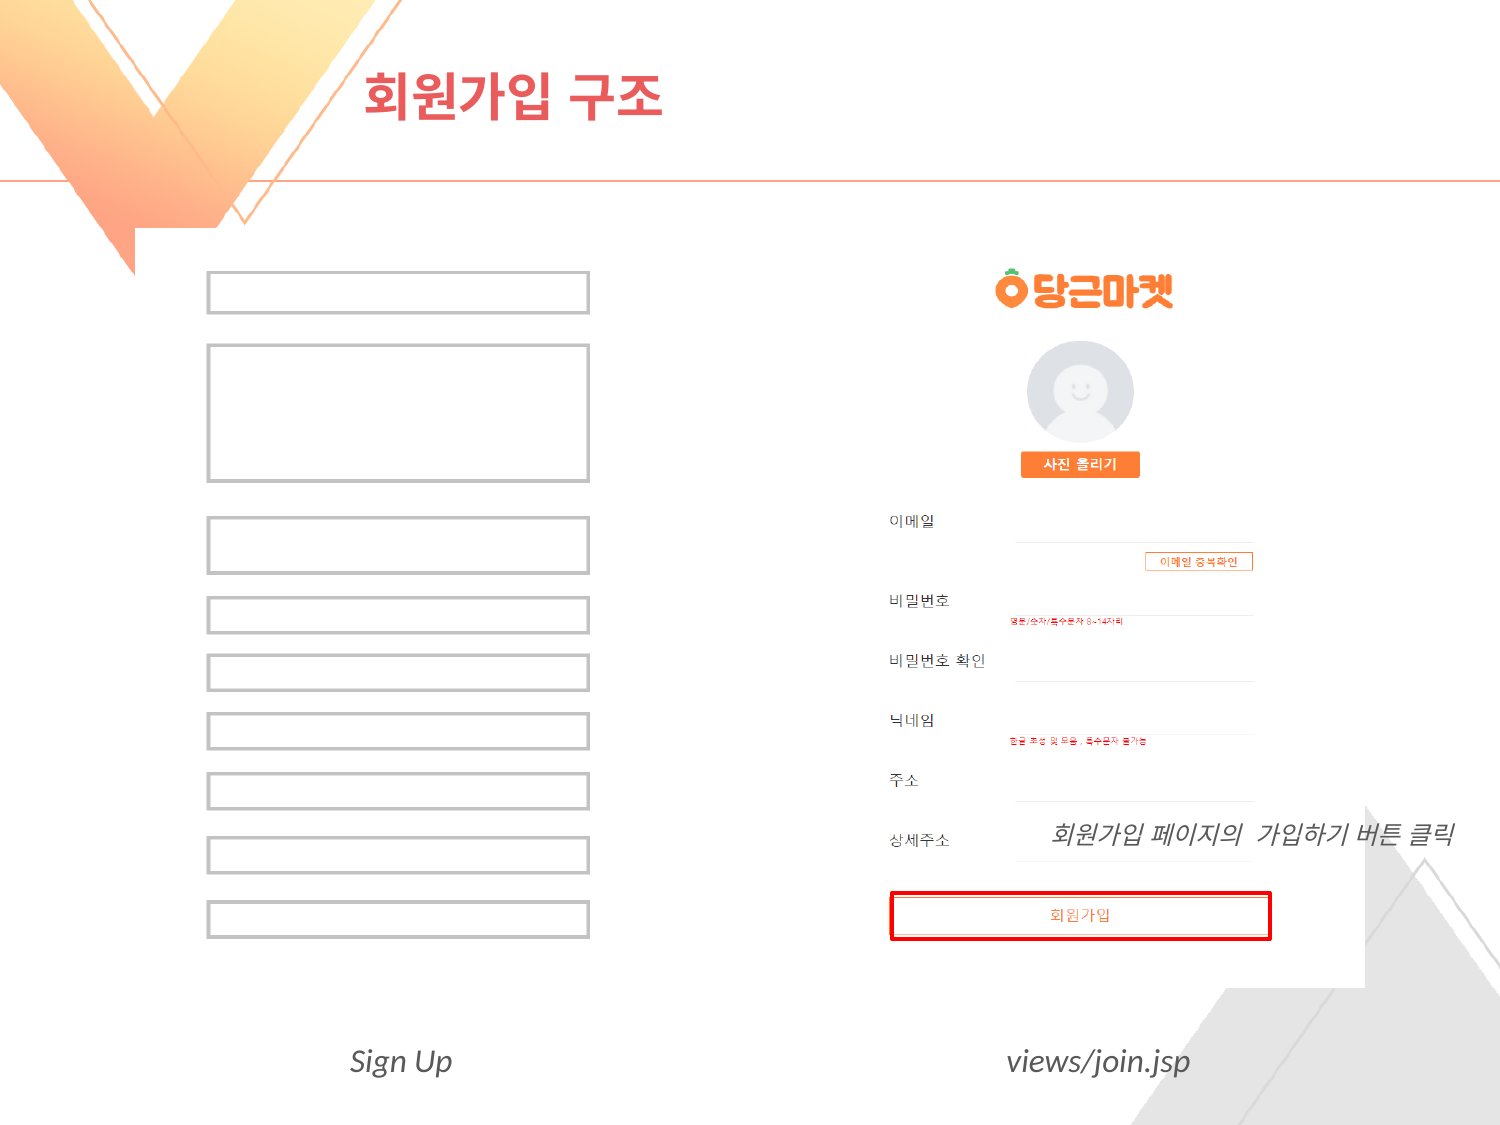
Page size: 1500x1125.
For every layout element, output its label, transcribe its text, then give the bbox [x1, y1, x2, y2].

text_box views/join.jsp [832, 1031, 1365, 1100]
picture [0, 0, 1500, 1125]
list Sign Up [135, 1031, 668, 1100]
text_box 회원가입 페이지의 가입하기 버튼 클릭 [1368, 812, 1500, 872]
title 회원가입 구조 [348, 30, 1440, 161]
